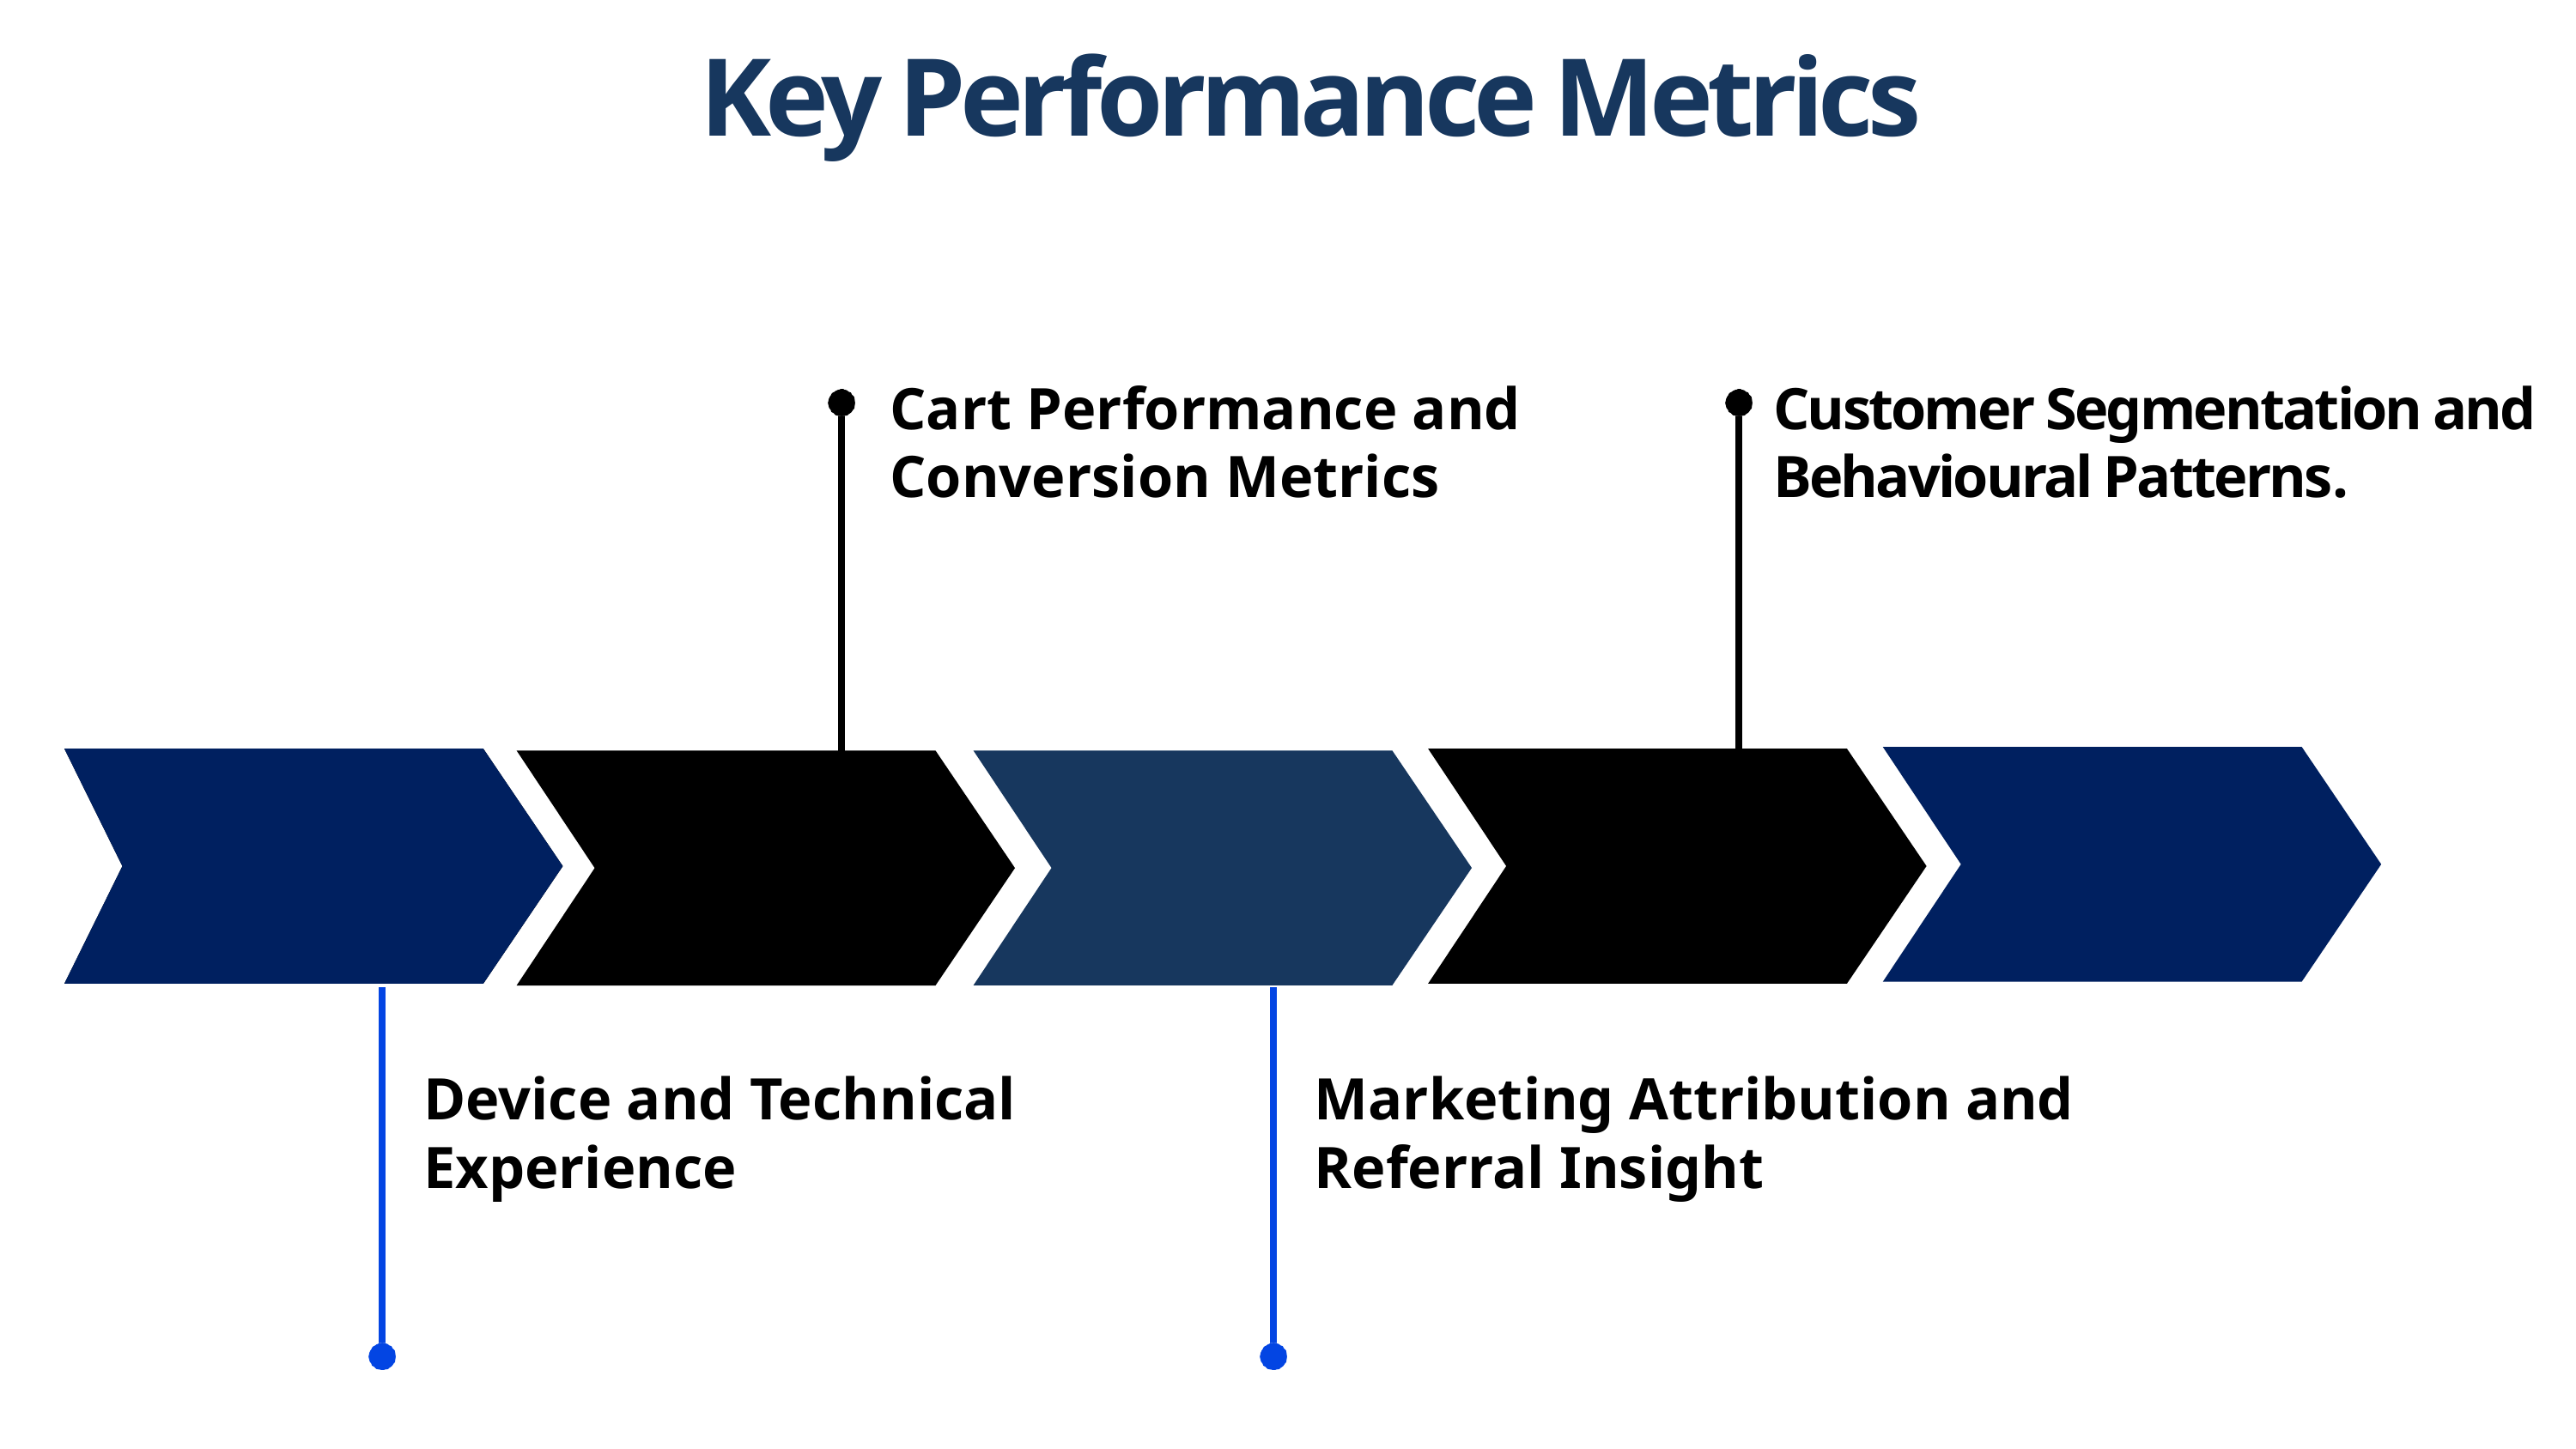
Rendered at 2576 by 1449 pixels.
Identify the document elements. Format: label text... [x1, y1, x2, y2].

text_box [64, 746, 2382, 986]
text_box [368, 986, 396, 1370]
title Key Performance Metrics [697, 10, 2079, 270]
text_box Device and Technical Experience [421, 1050, 1052, 1200]
text_box Marketing Attribution and Referral Insight [1312, 1050, 2122, 1200]
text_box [1724, 388, 1753, 753]
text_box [1259, 986, 1287, 1370]
text_box Cart Performance and Conversion Metrics [888, 359, 1726, 510]
text_box Customer Segmentation and Behavioural Patterns. [1771, 359, 2576, 510]
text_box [828, 388, 856, 753]
